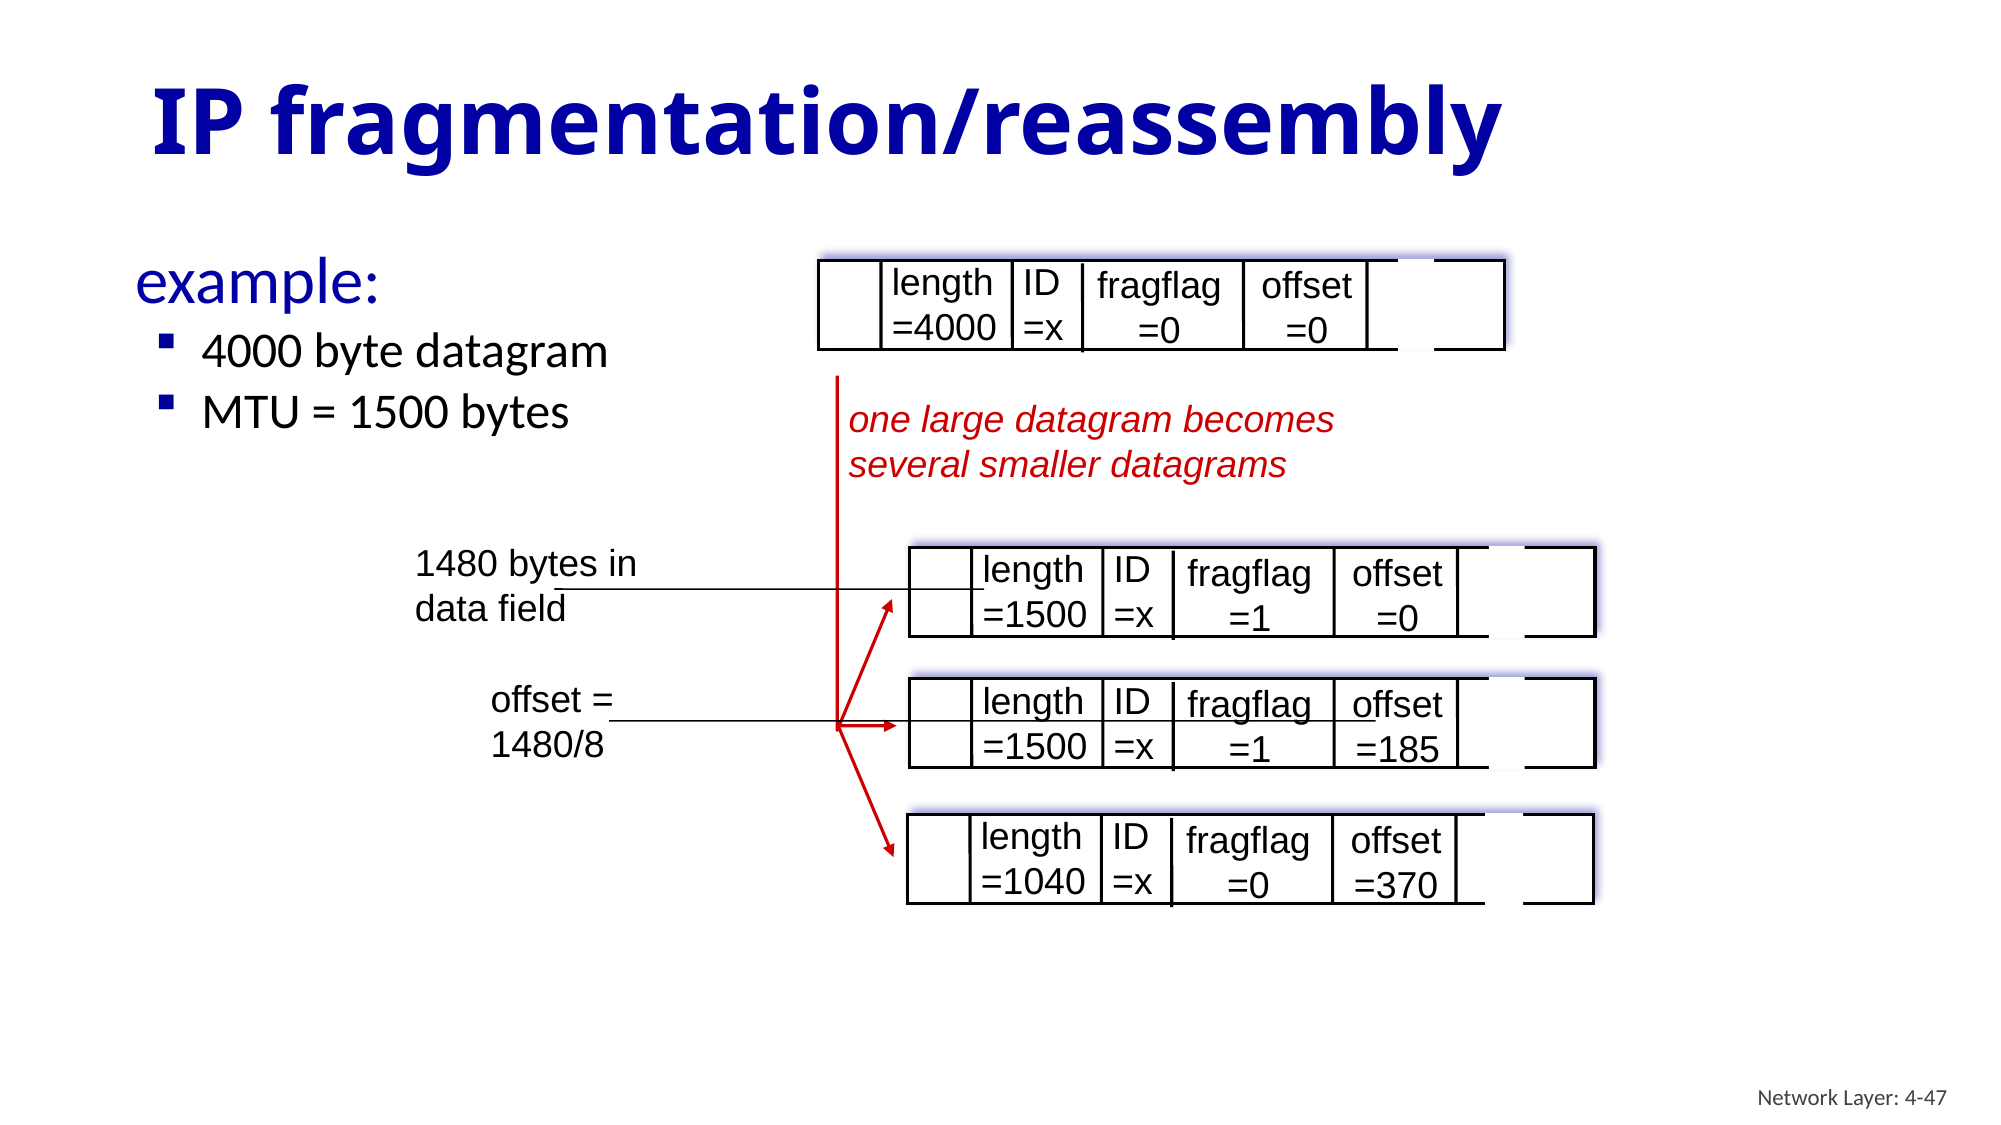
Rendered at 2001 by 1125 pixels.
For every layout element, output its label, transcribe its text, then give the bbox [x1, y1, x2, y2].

slide_number Network Layer: 4-47 [1512, 1066, 1963, 1125]
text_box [818, 250, 1505, 359]
text_box offset = 1480/8 [475, 667, 631, 773]
text_box 1480 bytes in data field [400, 531, 663, 636]
text_box example: 4000 byte datagram MTU = 1500 bytes [120, 241, 745, 517]
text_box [833, 375, 1596, 923]
title IP fragmentation/reassembly [137, 51, 1863, 198]
